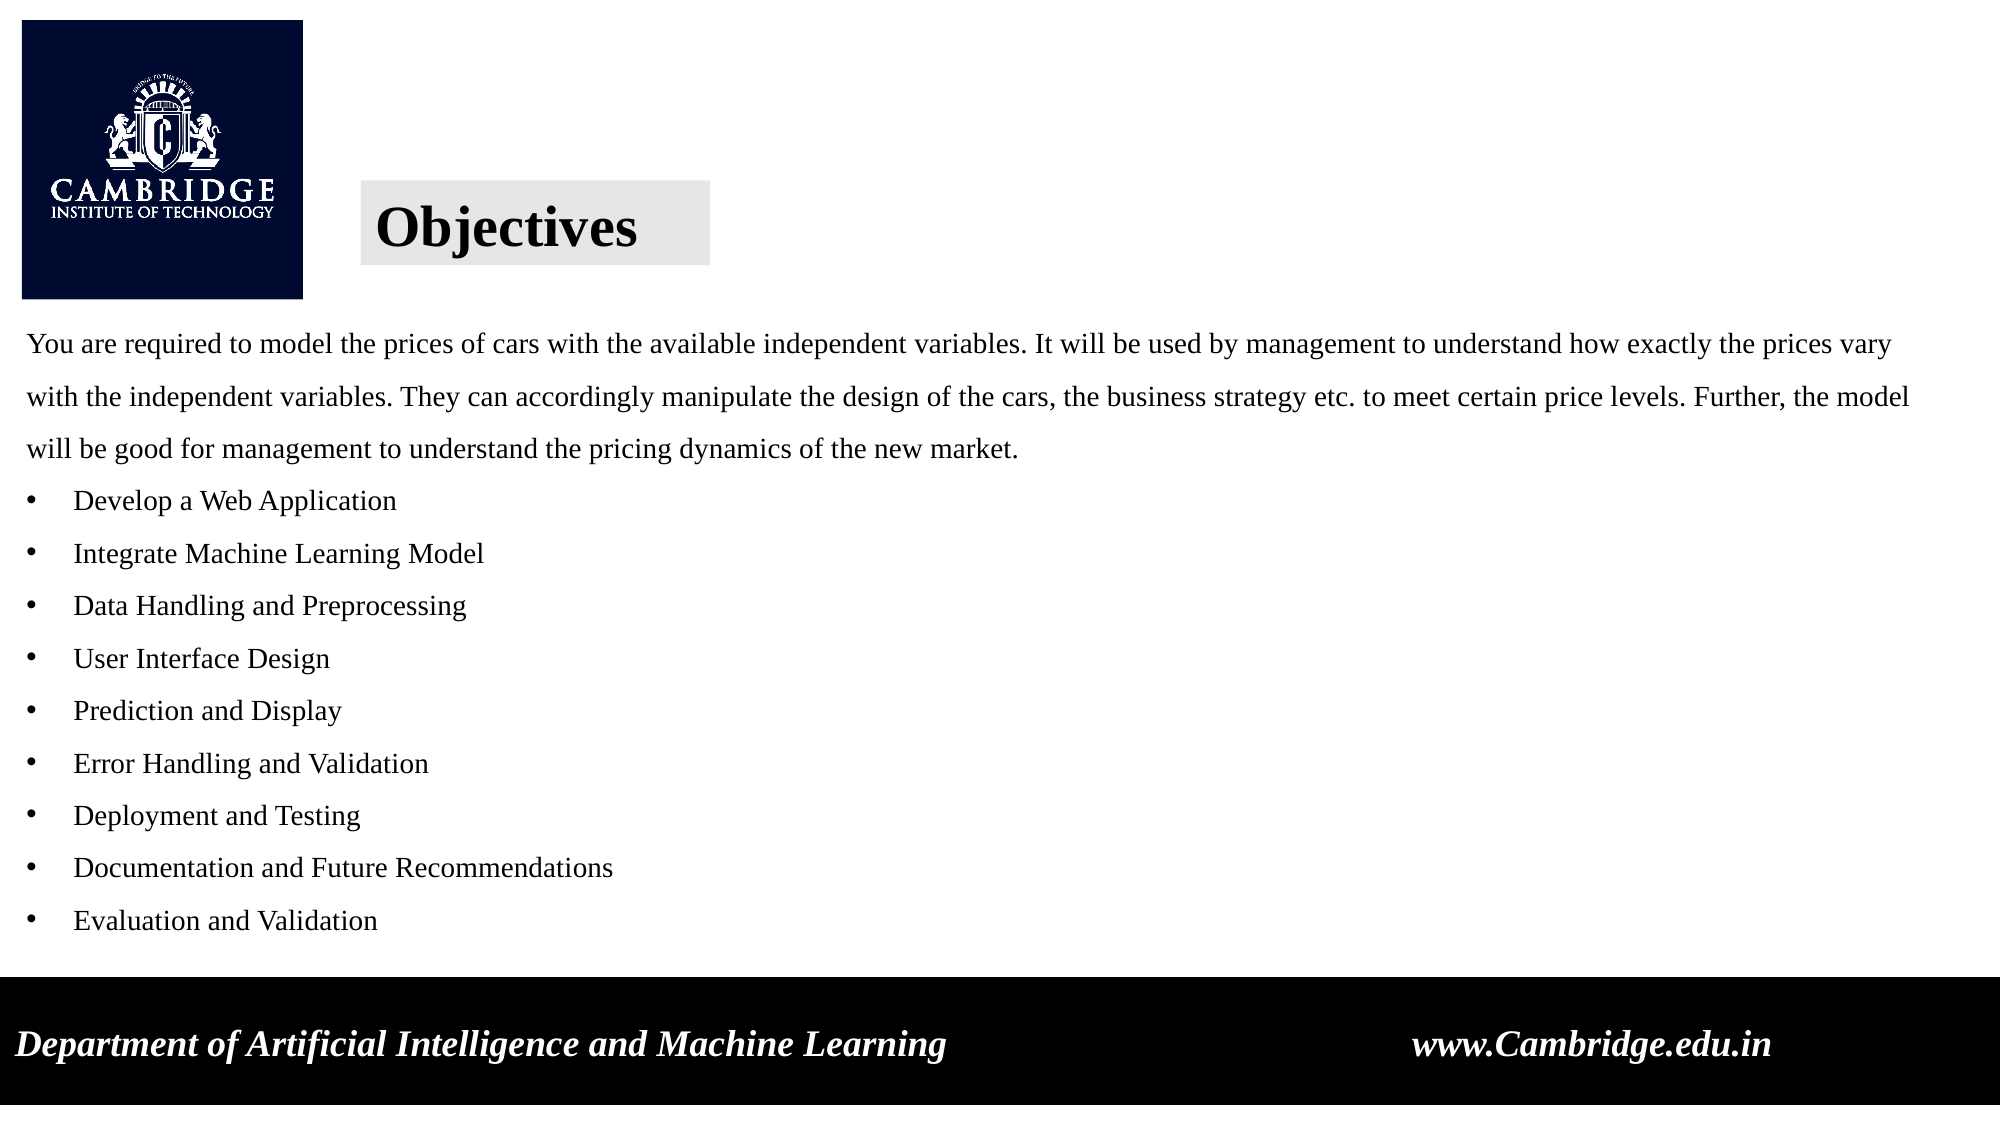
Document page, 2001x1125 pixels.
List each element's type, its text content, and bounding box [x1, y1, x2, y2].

text_box Department of Artificial Intelligence and Machine Learning www.Cambridge.edu.in [0, 977, 2000, 1105]
text_box You are required to model the prices of cars with the available independent variables. It will be used by management to understand how exactly the prices vary with the independent variables. They can accordingly manipulate the design of the cars, the business strategy etc. to meet certain price levels. Further, the model will be good for management to understand the pricing dynamics of the new market. Develop a Web Application Integrate Machine Learning Model Data Handling and Preprocessing User Interface Design Prediction and Display Error Handling and Validation Deployment and Testing Documentation and Future Recommendations Evaluation and Validation [11, 299, 1938, 944]
picture [51, 74, 274, 218]
text_box Objectives [360, 180, 711, 266]
